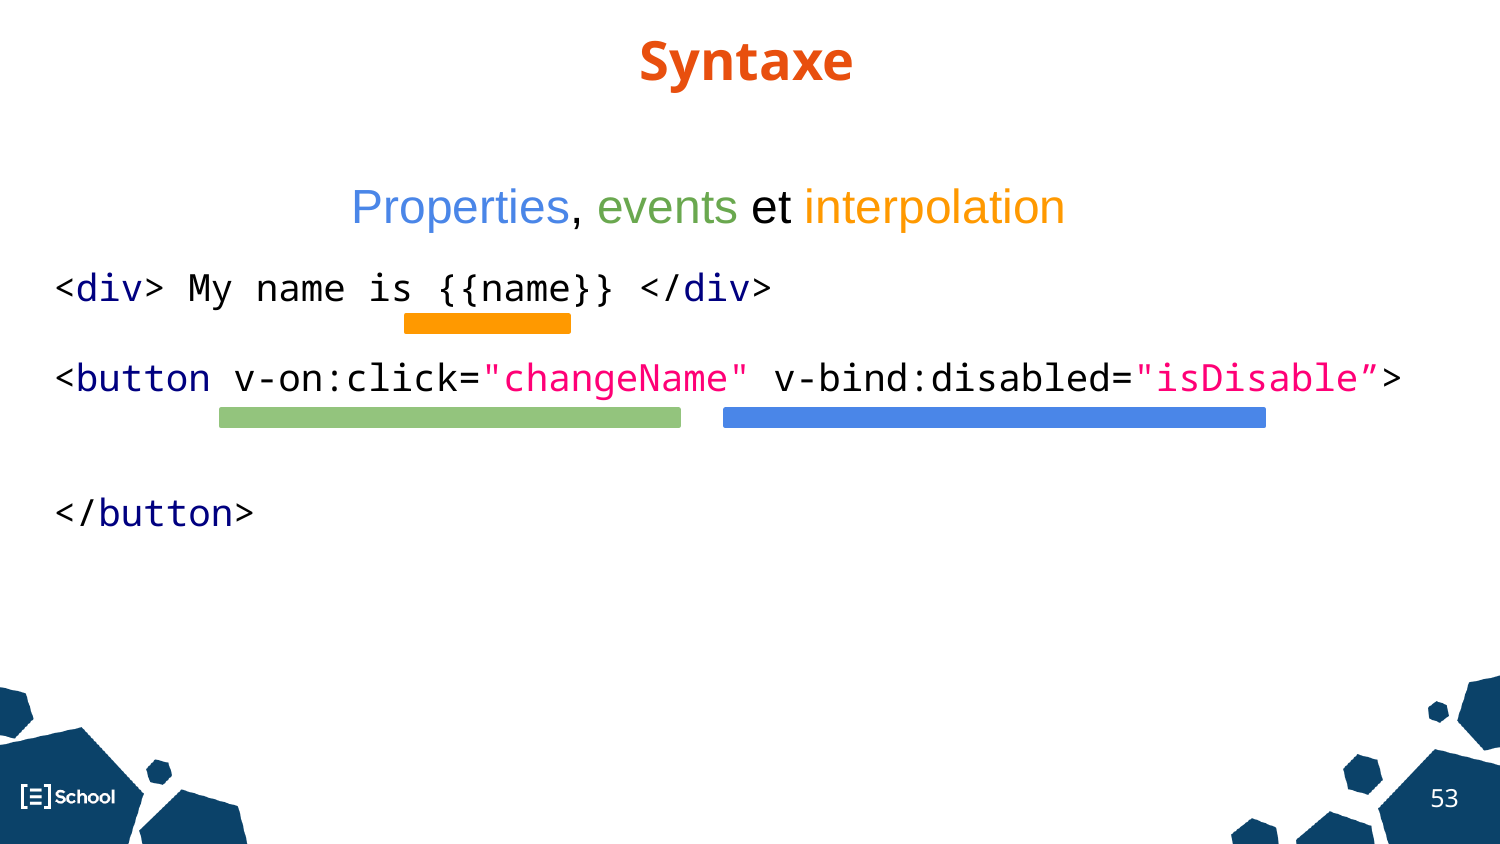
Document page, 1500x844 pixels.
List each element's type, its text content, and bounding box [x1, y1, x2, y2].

text_box <div> My name is {{name}} </div> <button v-on:click="changeName" v-bind:disabled="isDisable”> </button> [38, 249, 1500, 715]
slide_number ‹#› [1383, 767, 1474, 832]
text_box [405, 315, 569, 332]
text_box Properties, events et interpolation [336, 136, 1164, 249]
text_box [221, 409, 679, 426]
text_box Syntaxe [22, 11, 1472, 123]
text_box [725, 409, 1264, 426]
picture [0, 0, 1500, 844]
